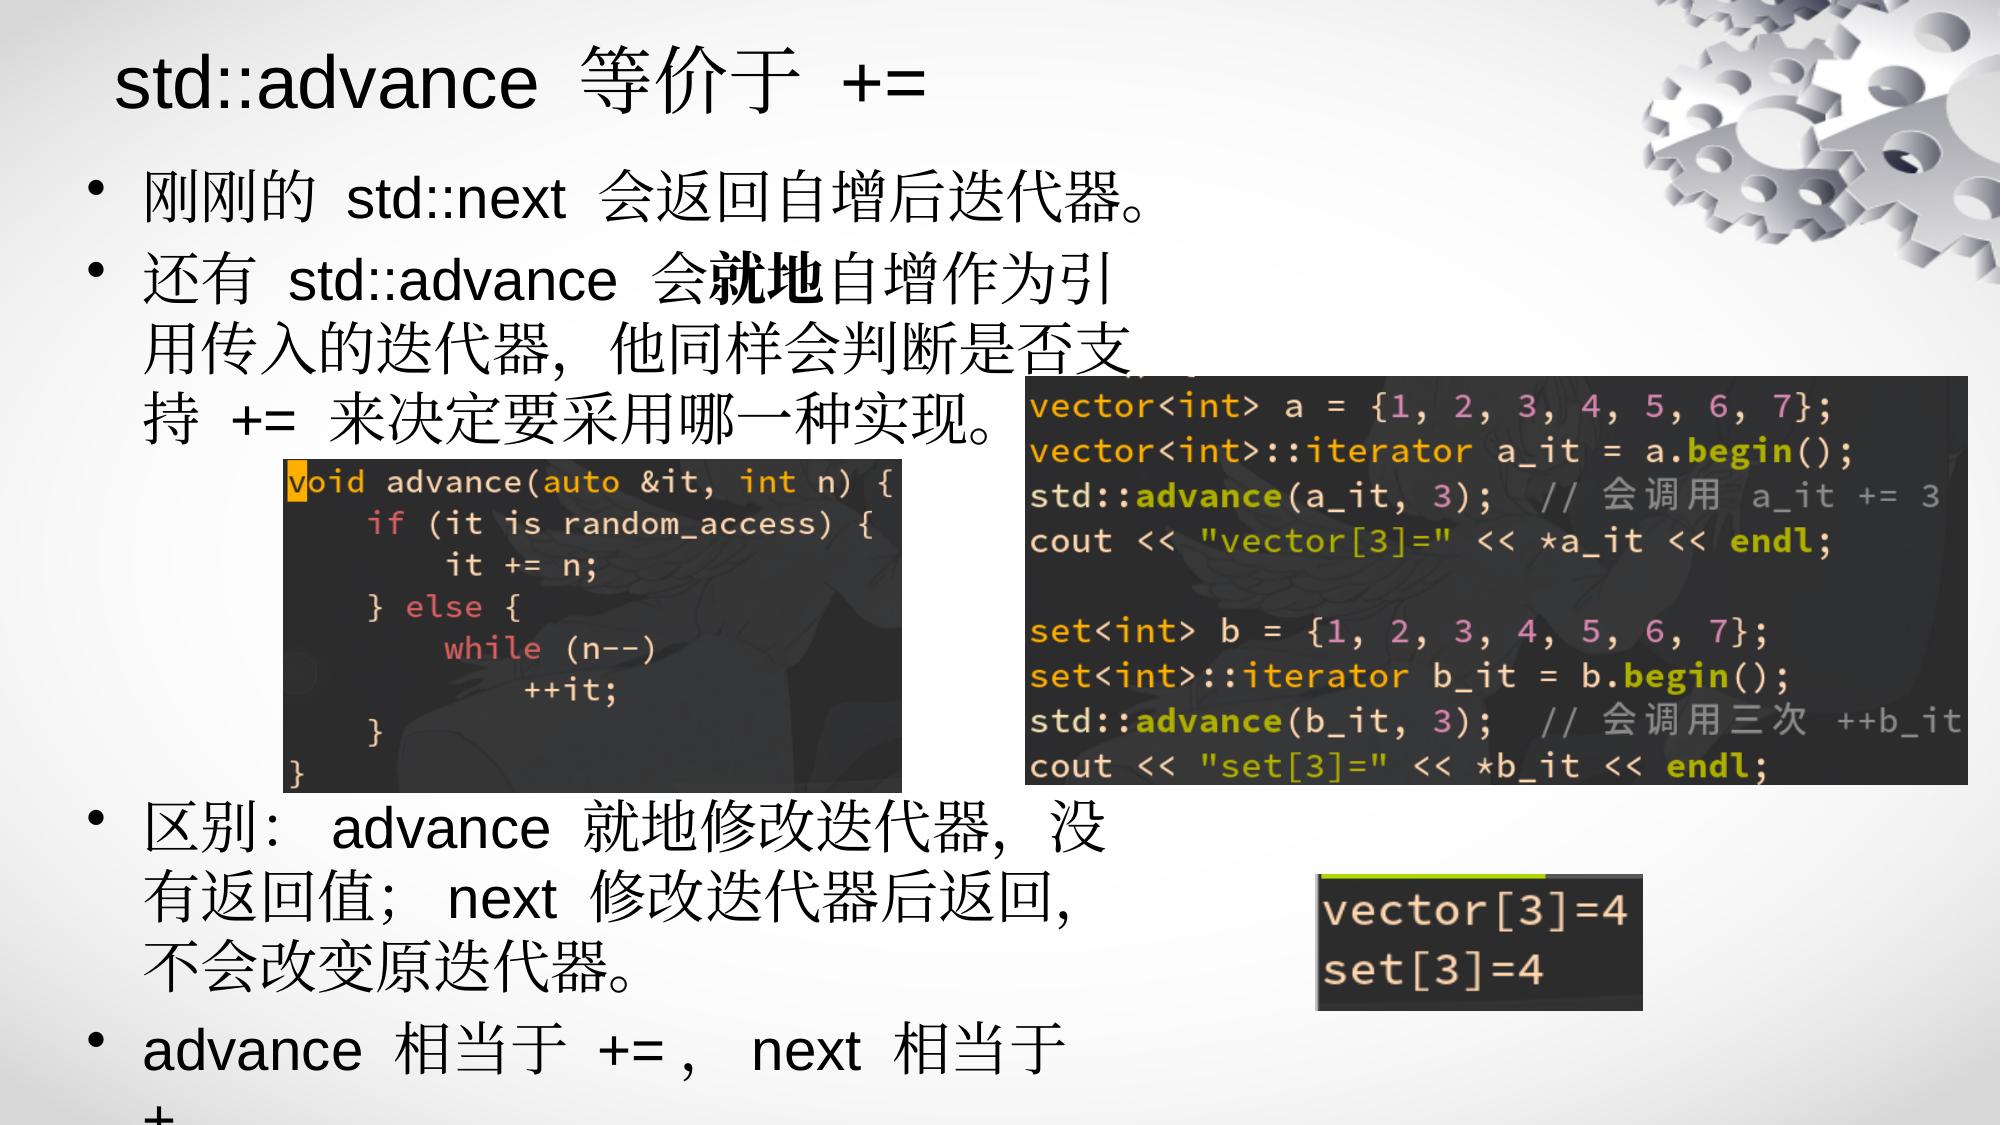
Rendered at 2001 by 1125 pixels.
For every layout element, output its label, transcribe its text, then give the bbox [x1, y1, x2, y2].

title std::advance 等价于 += [99, 30, 1901, 127]
list 刚刚的 std::next 会返回自增后迭代器。 还有 std::advance 会就地自增作为引用传入的迭代器，他同样会判断是否支持 += 来决定要采用哪一种实现。 区别：advance 就地修改迭代器，没有返回值；next 修改迭代器后返回，不会改变原迭代器。 advance 相当于 +=，next 相当于 +。 [71, 152, 1162, 1100]
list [1025, 376, 1968, 785]
picture [0, 0, 2000, 1125]
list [1315, 874, 1643, 1011]
